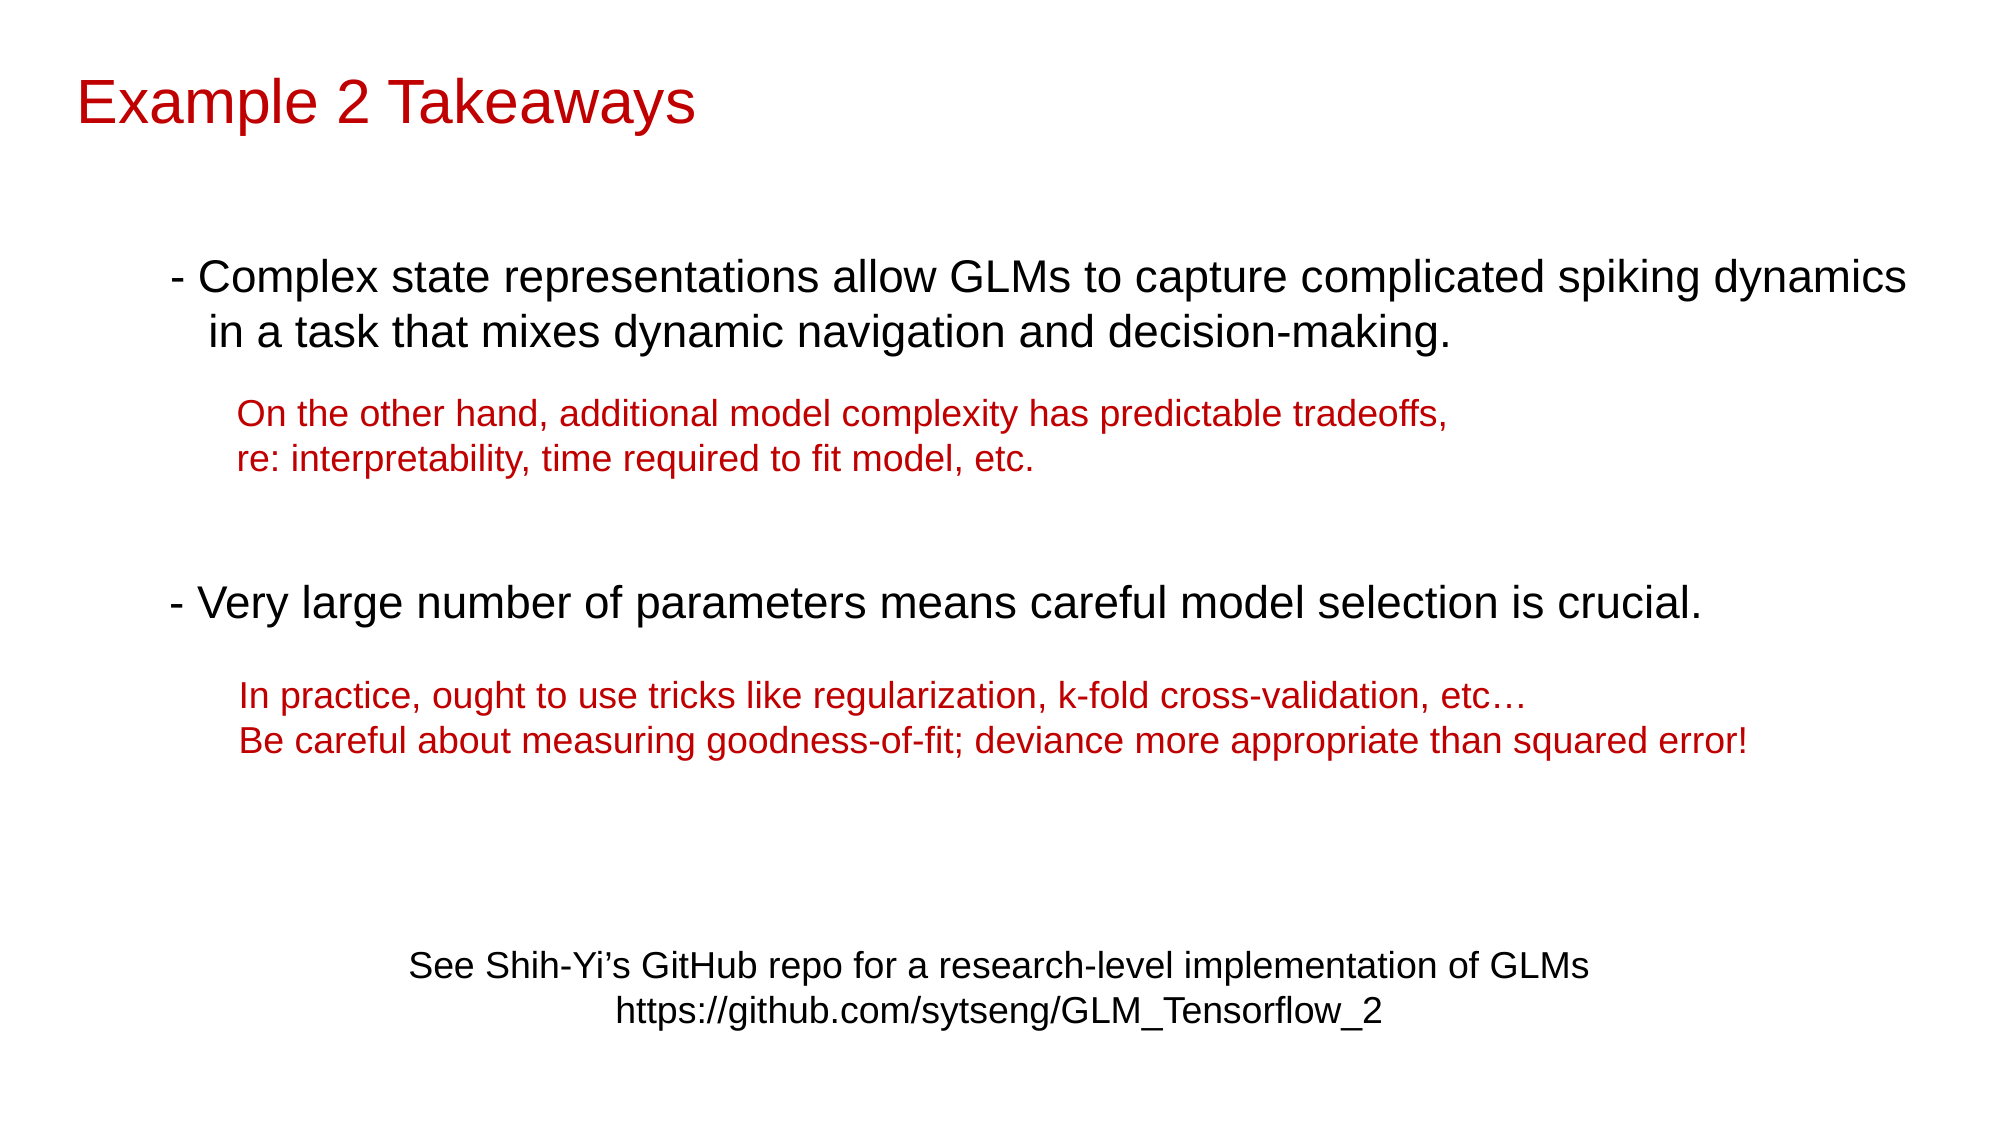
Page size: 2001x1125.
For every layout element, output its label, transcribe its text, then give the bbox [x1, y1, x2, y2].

text_box On the other hand, additional model complexity has predictable tradeoffs, re: interpretability, time required to fit model, etc. [221, 381, 1475, 487]
text_box - Complex state representations allow GLMs to capture complicated spiking dynamics in a task that mixes dynamic navigation and decision-making. [155, 239, 1924, 364]
text_box Example 2 Takeaways [61, 53, 713, 144]
text_box In practice, ought to use tricks like regularization, k-fold cross-validation, etc… Be careful about measuring goodness-of-fit; deviance more appropriate than squared error! [223, 663, 1764, 769]
text_box See Shih-Yi’s GitHub repo for a research-level implementation of GLMs https://github.com/sytseng/GLM_Tensorflow_2 [393, 933, 1606, 1039]
text_box - Very large number of parameters means careful model selection is crucial. [154, 564, 1719, 635]
